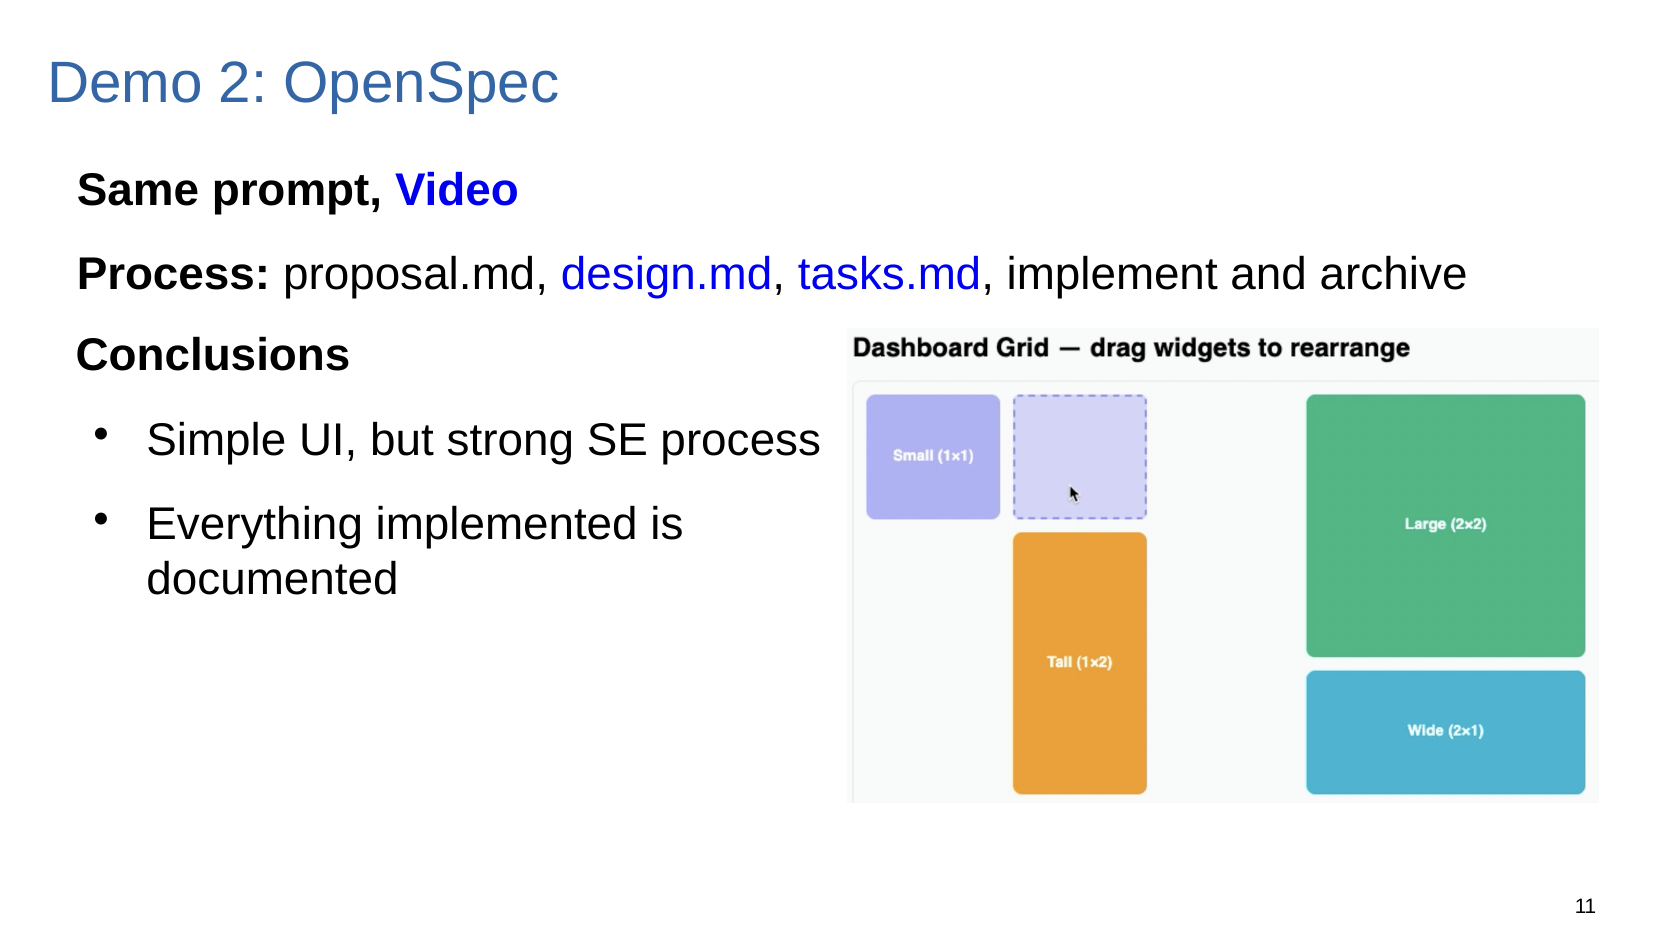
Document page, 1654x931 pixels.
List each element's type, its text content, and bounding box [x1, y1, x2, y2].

title Demo 2: OpenSpec [47, 1, 1536, 157]
list Same prompt, Video Process: proposal.md, design.md, tasks.md, implement and archive [76, 159, 1595, 355]
text_box 2 [1523, 885, 1648, 926]
list Conclusions Simple UI, but strong SE process Everything implemented is documented [75, 324, 826, 628]
picture [847, 328, 1599, 803]
